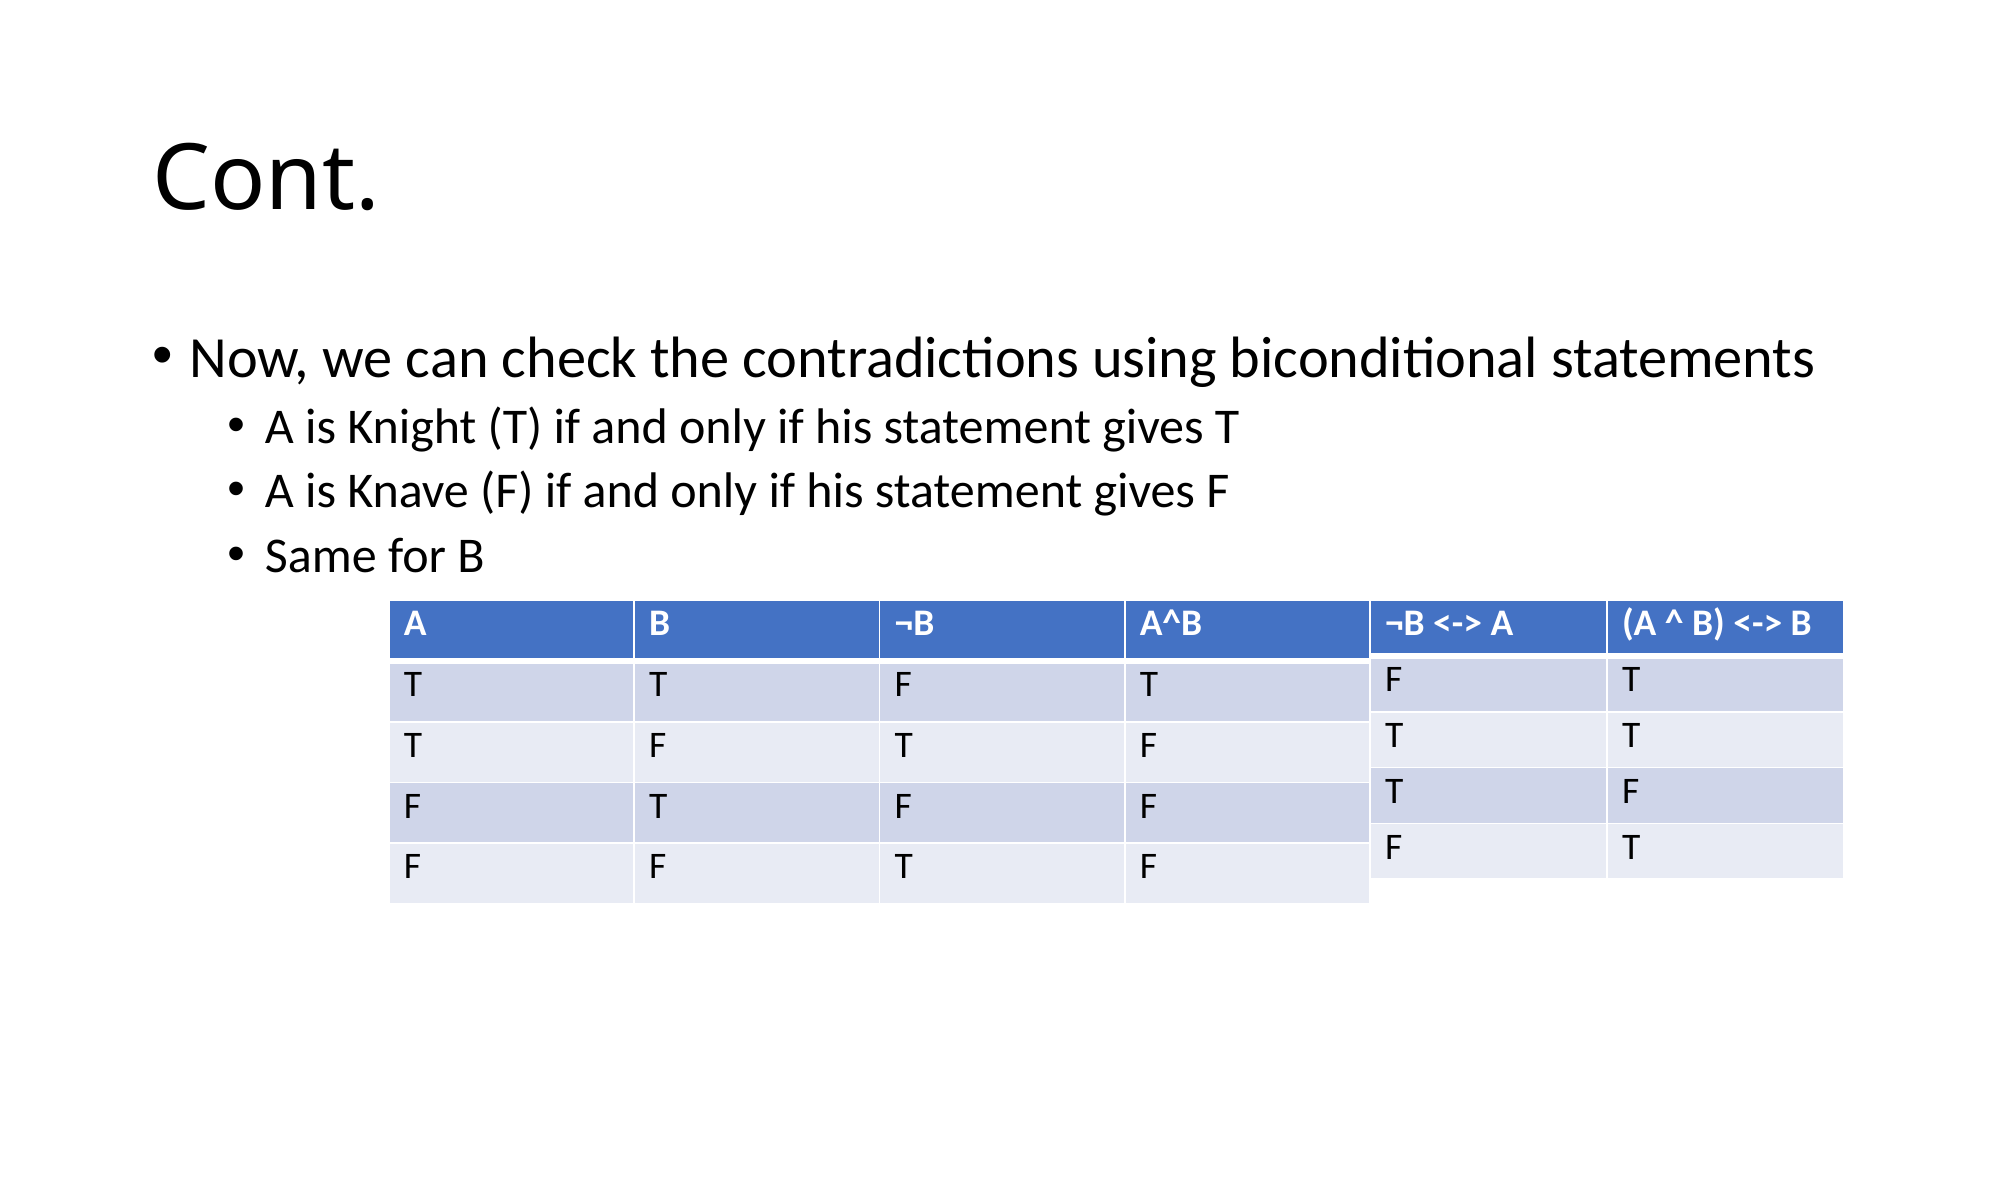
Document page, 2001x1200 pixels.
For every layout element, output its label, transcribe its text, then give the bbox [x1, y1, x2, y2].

table_cell T [1371, 768, 1606, 823]
table_cell F [880, 664, 1124, 721]
table_header (A ^ B) <-> B [1608, 601, 1843, 653]
table_cell F [1126, 723, 1369, 782]
table_cell F [390, 844, 633, 903]
table_header ¬B <-> A [1371, 601, 1606, 653]
table_header A^B [1126, 601, 1369, 658]
table_cell F [1371, 824, 1606, 878]
table_cell T [880, 844, 1124, 903]
title Cont. [137, 63, 1863, 296]
table_cell F [1608, 768, 1843, 823]
table_cell F [635, 844, 879, 903]
table_cell F [1371, 659, 1606, 711]
table_cell T [1608, 824, 1843, 878]
table_header ¬B [880, 601, 1124, 658]
table_cell T [1126, 664, 1369, 721]
table_cell F [880, 783, 1124, 842]
table_cell T [1608, 659, 1843, 711]
table_cell T [390, 664, 633, 721]
table_header B [635, 601, 879, 658]
table_cell T [635, 664, 879, 721]
table_cell T [1371, 713, 1606, 767]
table_cell F [1126, 844, 1369, 903]
list Now, we can check the contradictions using biconditional statements A is Knight (T) if and only if his statement gives T A is Knave (F) if and only if his statement gives F Same for B [137, 319, 1863, 1081]
table_cell T [390, 723, 633, 782]
table_cell F [635, 723, 879, 782]
table_cell F [1126, 783, 1369, 842]
table_cell F [390, 783, 633, 842]
table_cell T [880, 723, 1124, 782]
table_cell T [1608, 713, 1843, 767]
table_cell T [635, 783, 879, 842]
table_header A [390, 601, 633, 658]
